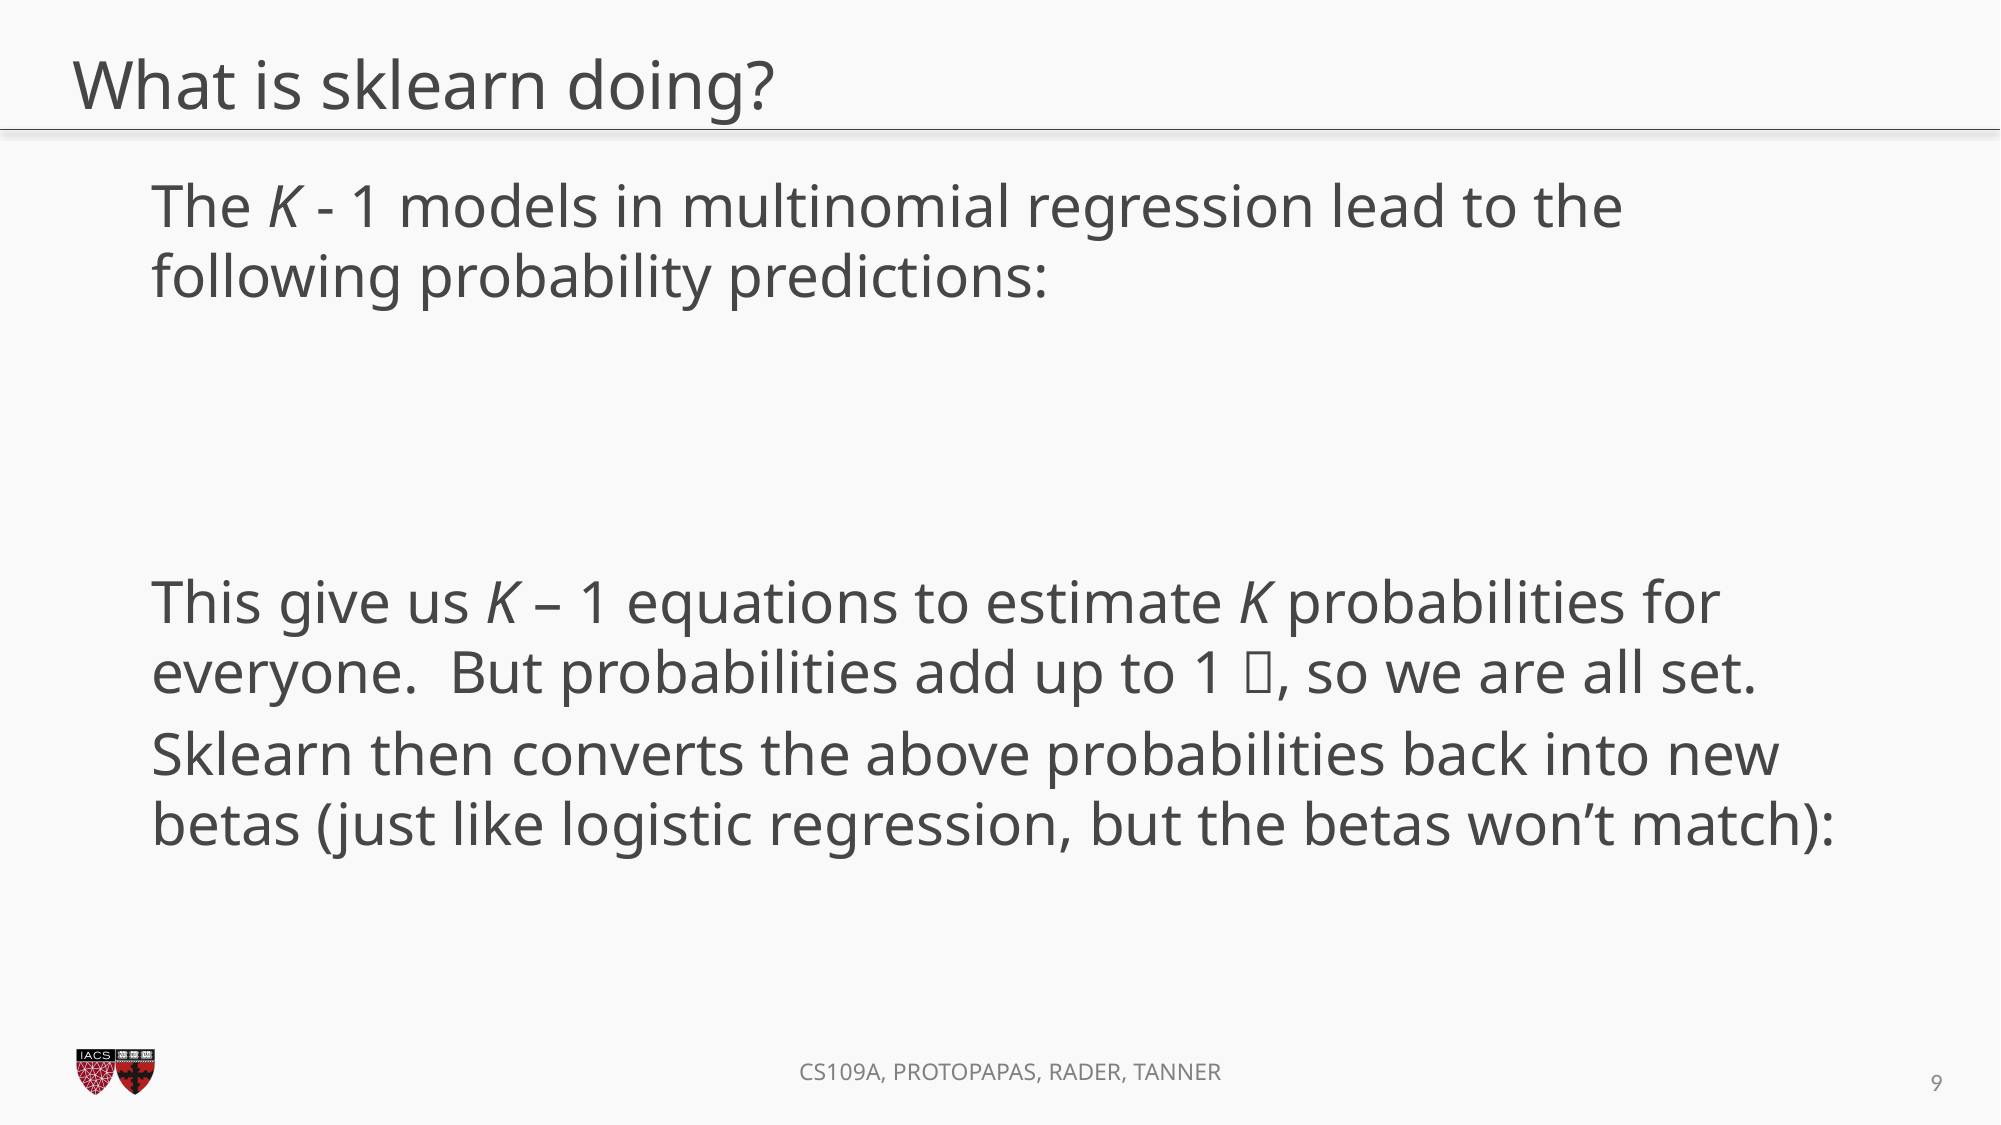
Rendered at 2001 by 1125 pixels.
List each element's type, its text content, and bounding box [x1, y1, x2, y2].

title What is sklearn doing? [57, 35, 1943, 162]
picture [75, 1049, 155, 1095]
